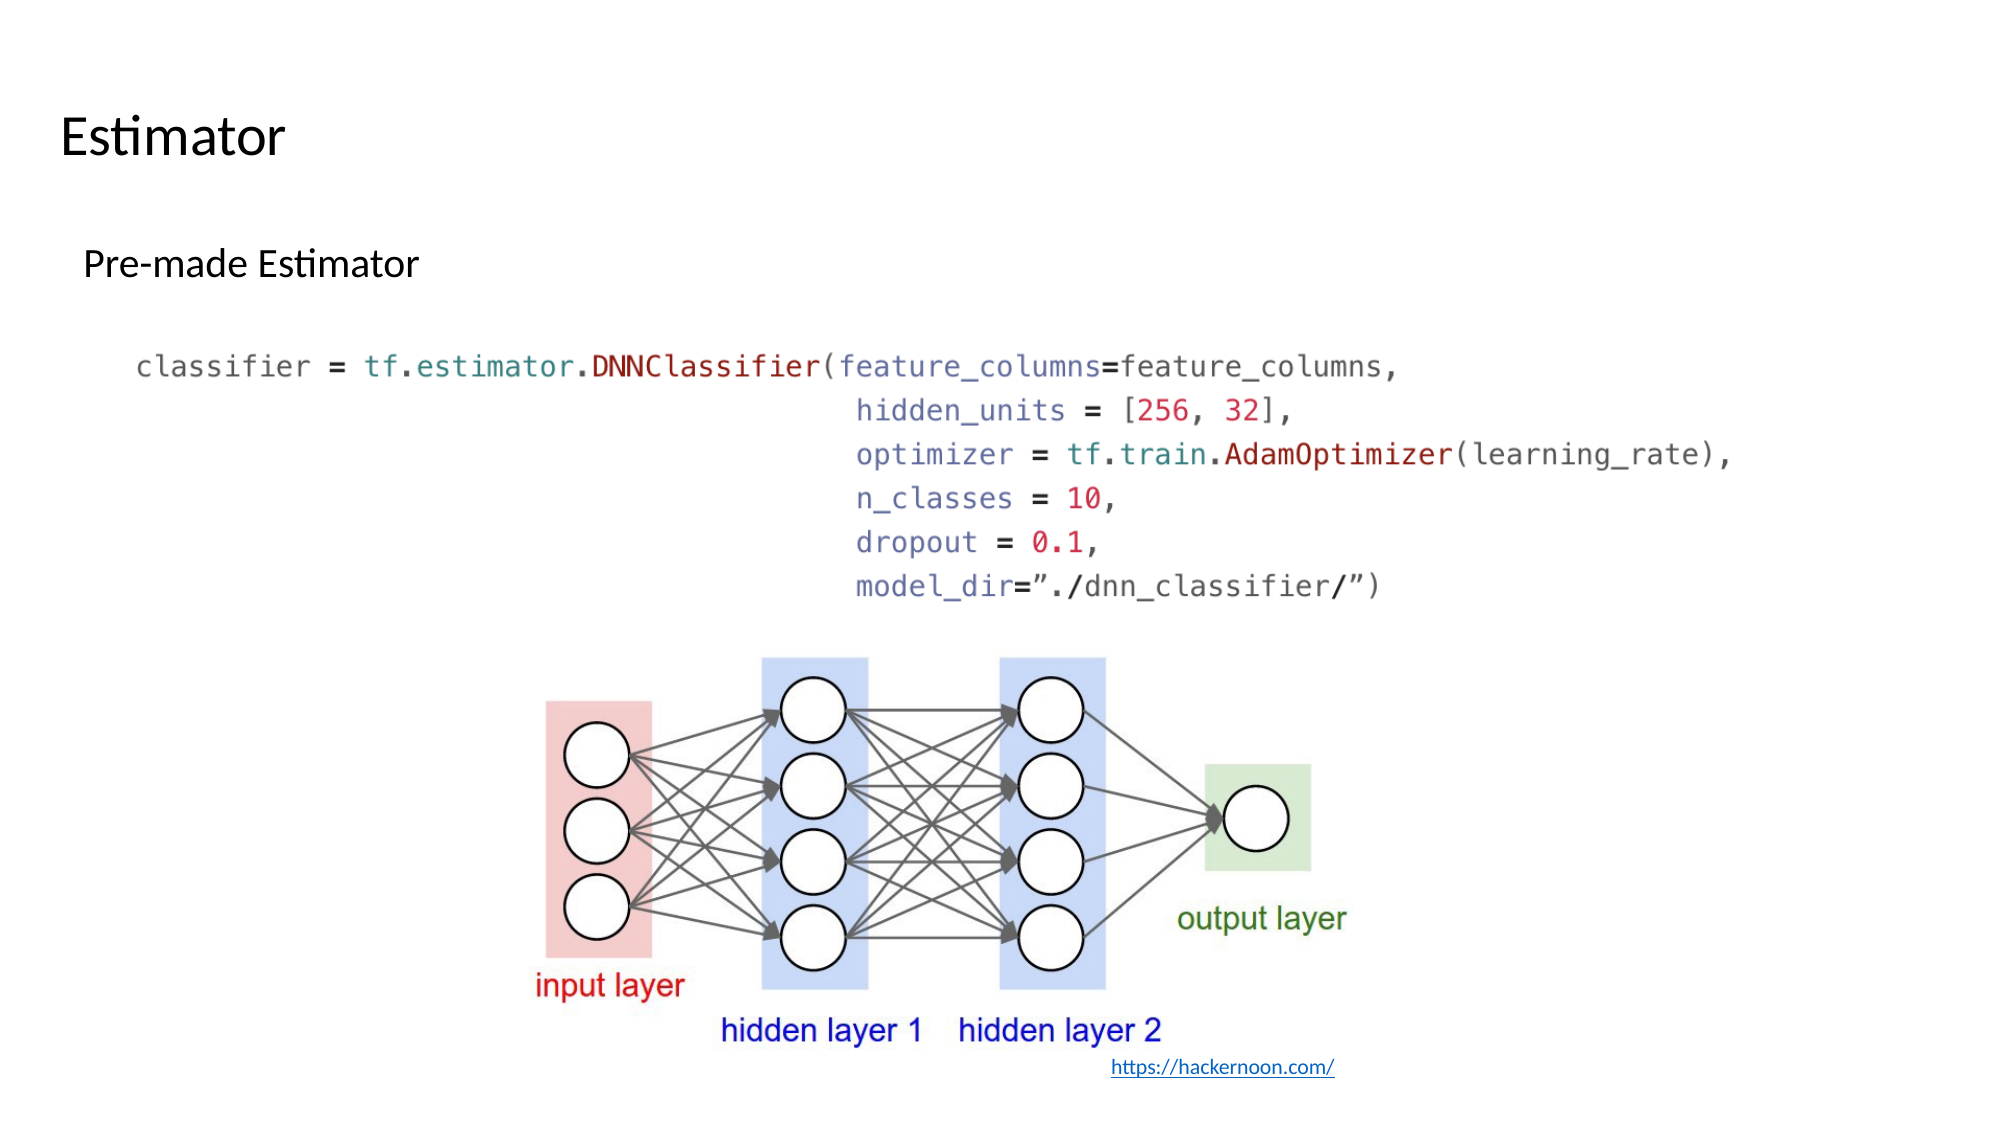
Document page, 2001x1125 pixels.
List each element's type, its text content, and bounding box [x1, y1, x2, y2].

text_box Estimator [45, 89, 303, 175]
picture [133, 343, 1749, 615]
picture [529, 648, 1353, 1054]
text_box Pre-made Estimator [68, 203, 1863, 294]
text_box https://hackernoon.com/ [1096, 1054, 1350, 1087]
